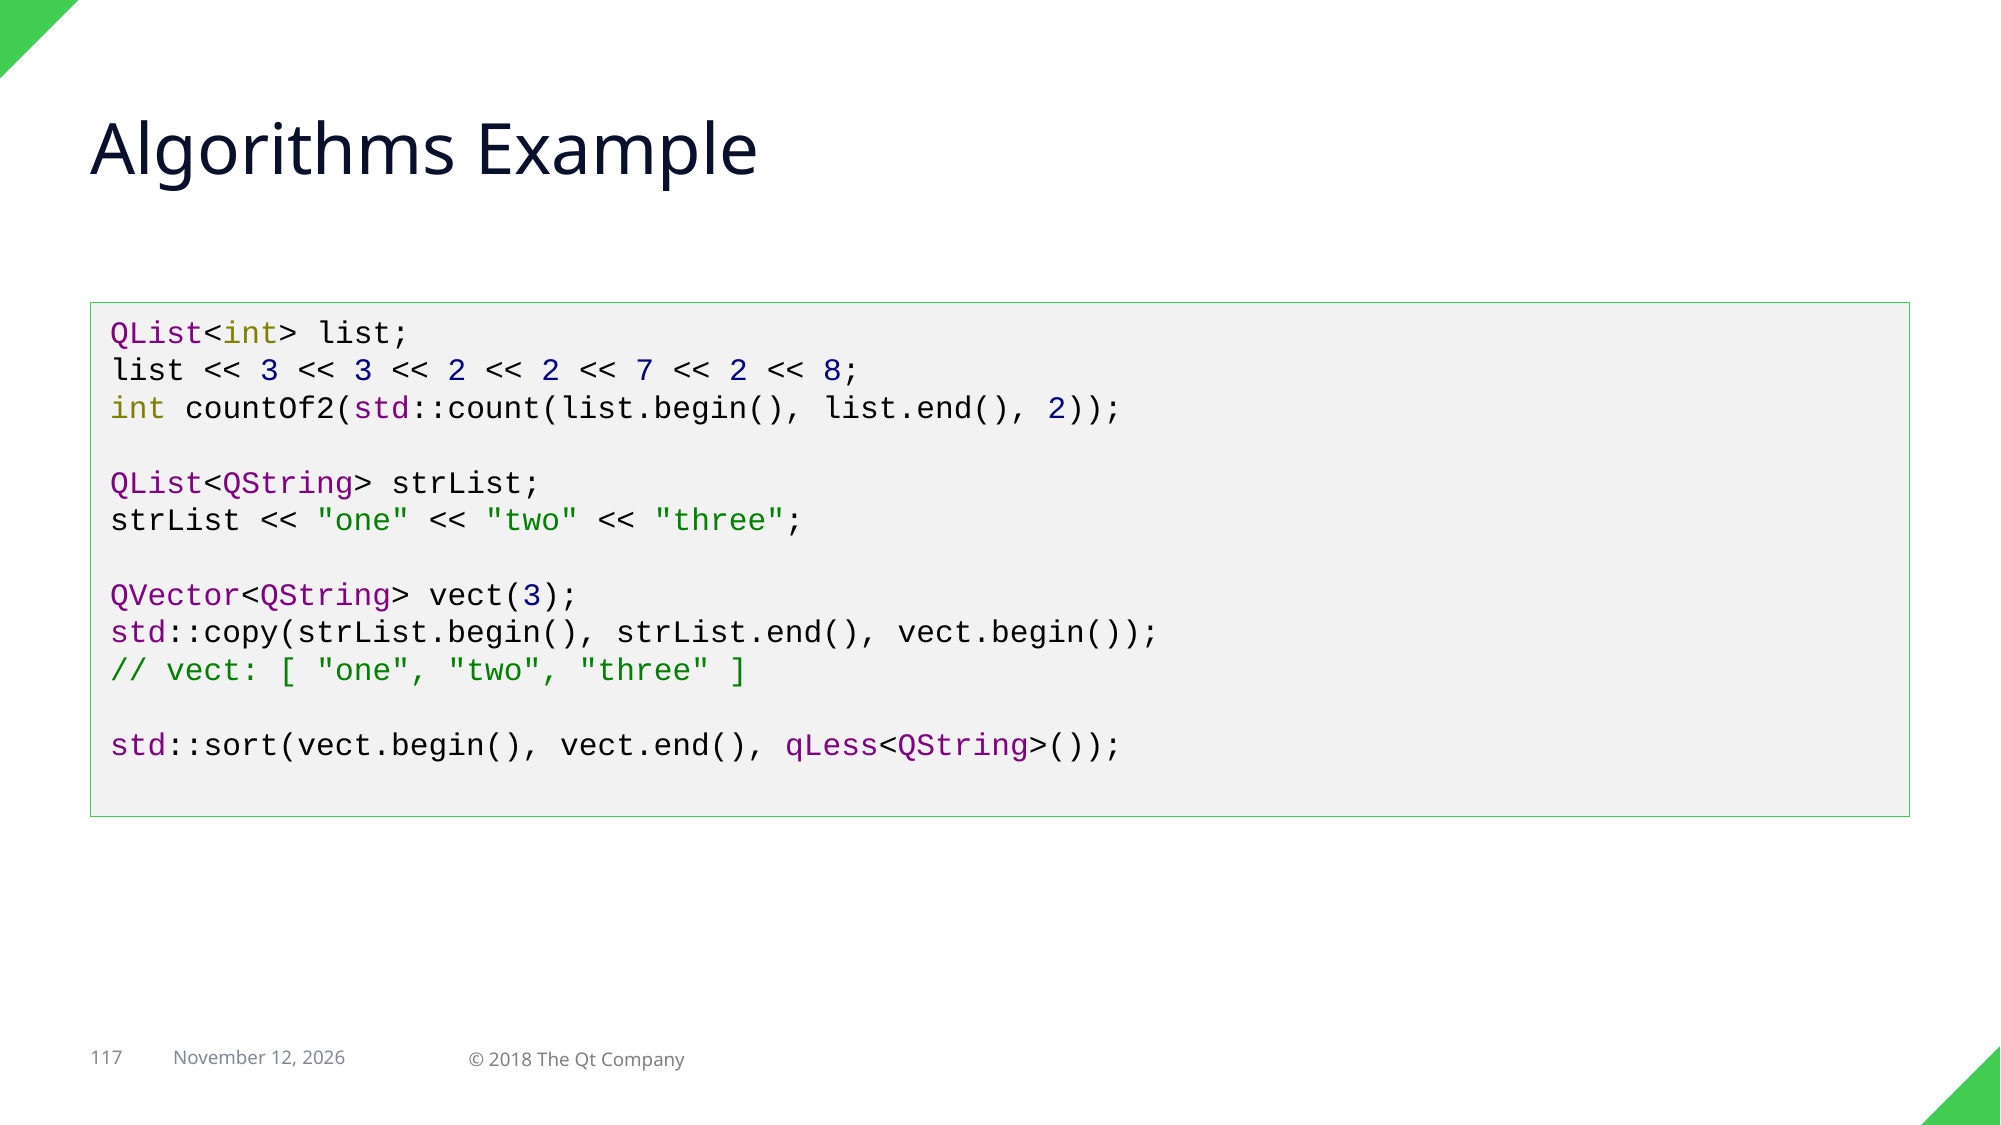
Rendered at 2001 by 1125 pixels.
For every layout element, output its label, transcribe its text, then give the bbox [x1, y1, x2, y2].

slide_number 117 [90, 1046, 174, 1071]
title Algorithms Example [90, 113, 1910, 268]
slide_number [174, 1046, 468, 1071]
footer © 2018 The Qt Company [468, 1046, 1910, 1071]
text_box QList<int> list; list << 3 << 3 << 2 << 2 << 7 << 2 << 8; int countOf2(std::count(list.begin(), list.end(), 2)); QList<QString> strList; strList << "one" << "two" << "three"; QVector<QString> vect(3); std::copy(strList.begin(), strList.end(), vect.begin()); // vect: [ "one", "two", "three" ] std::sort(vect.begin(), vect.end(), qLess<QString>()); [90, 302, 1910, 817]
